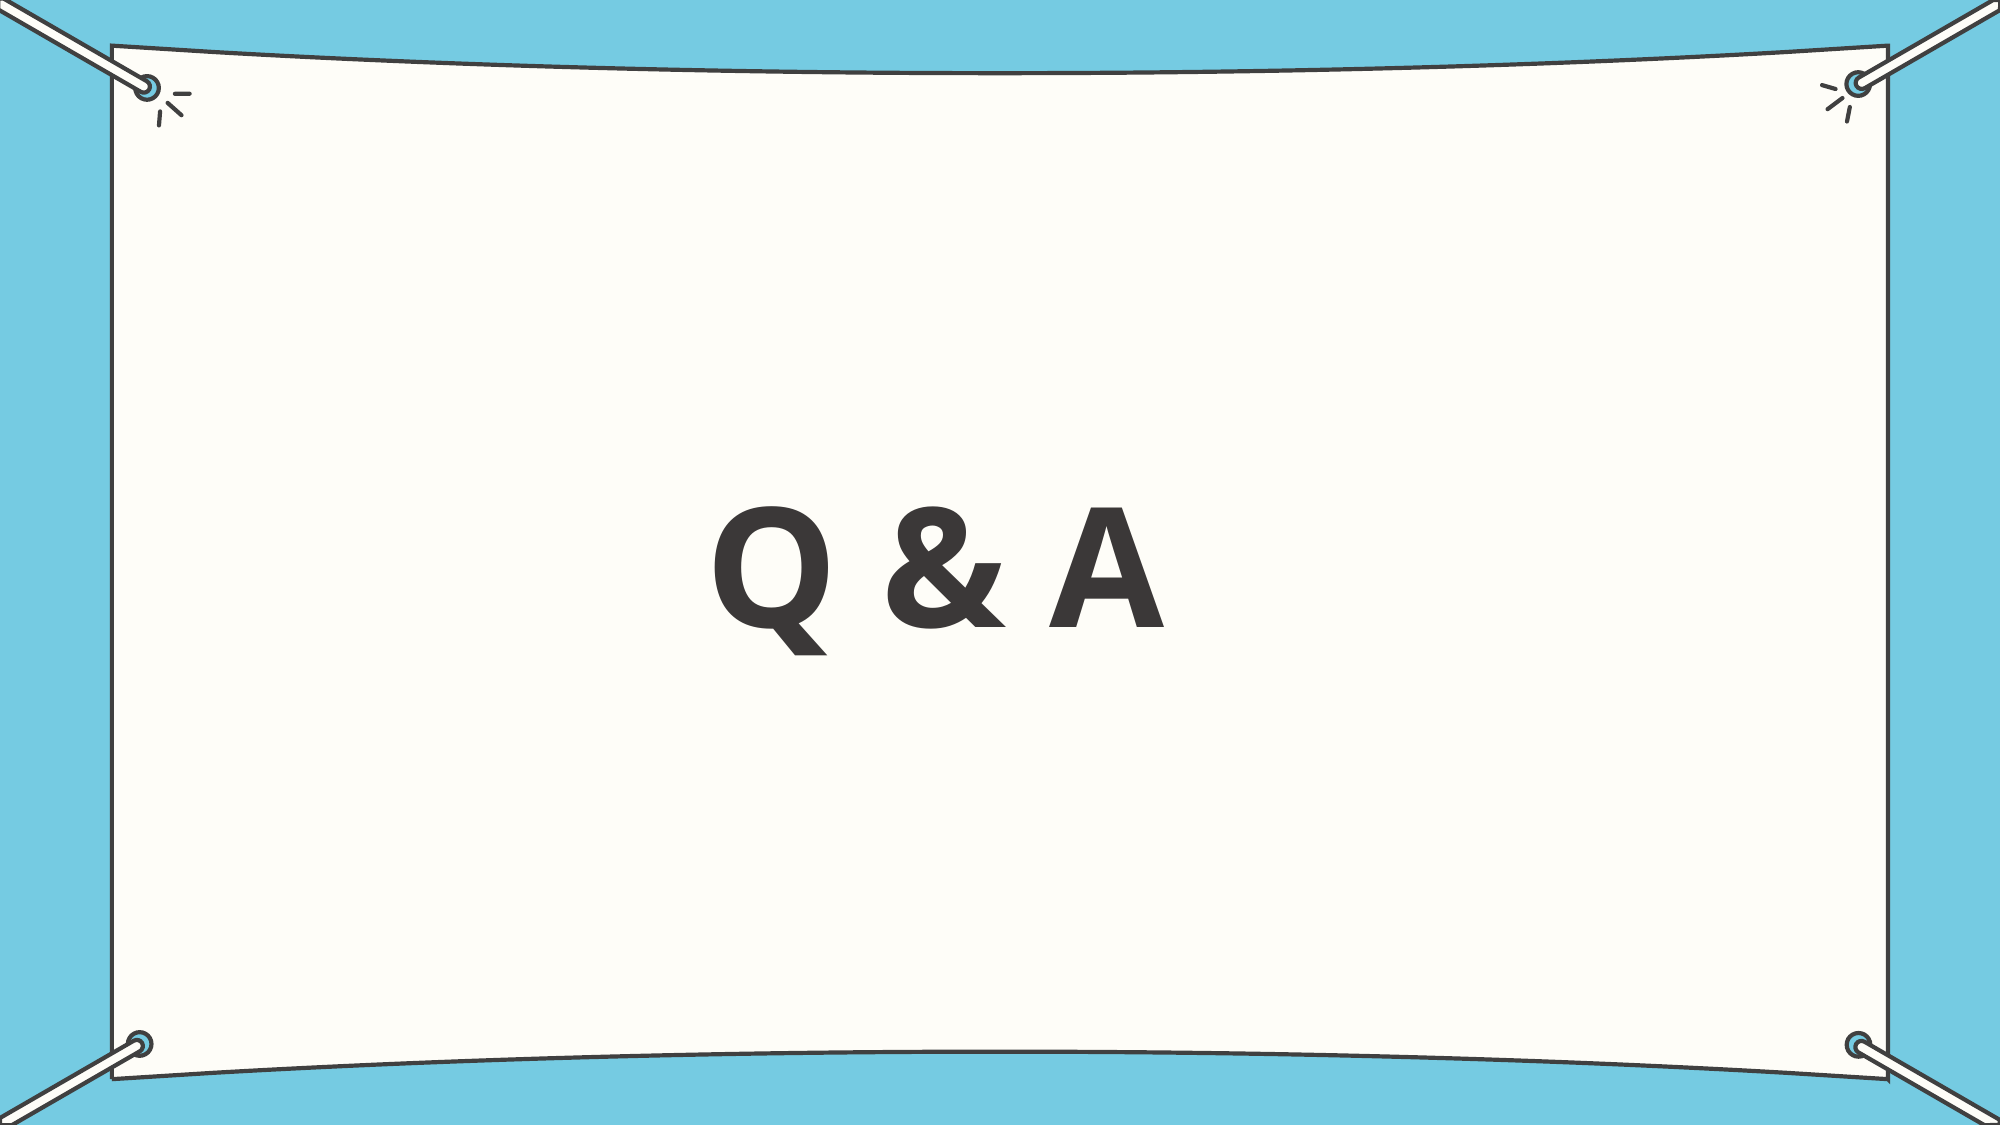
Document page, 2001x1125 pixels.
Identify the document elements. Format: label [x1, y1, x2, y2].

text_box [0, 37, 2000, 1092]
